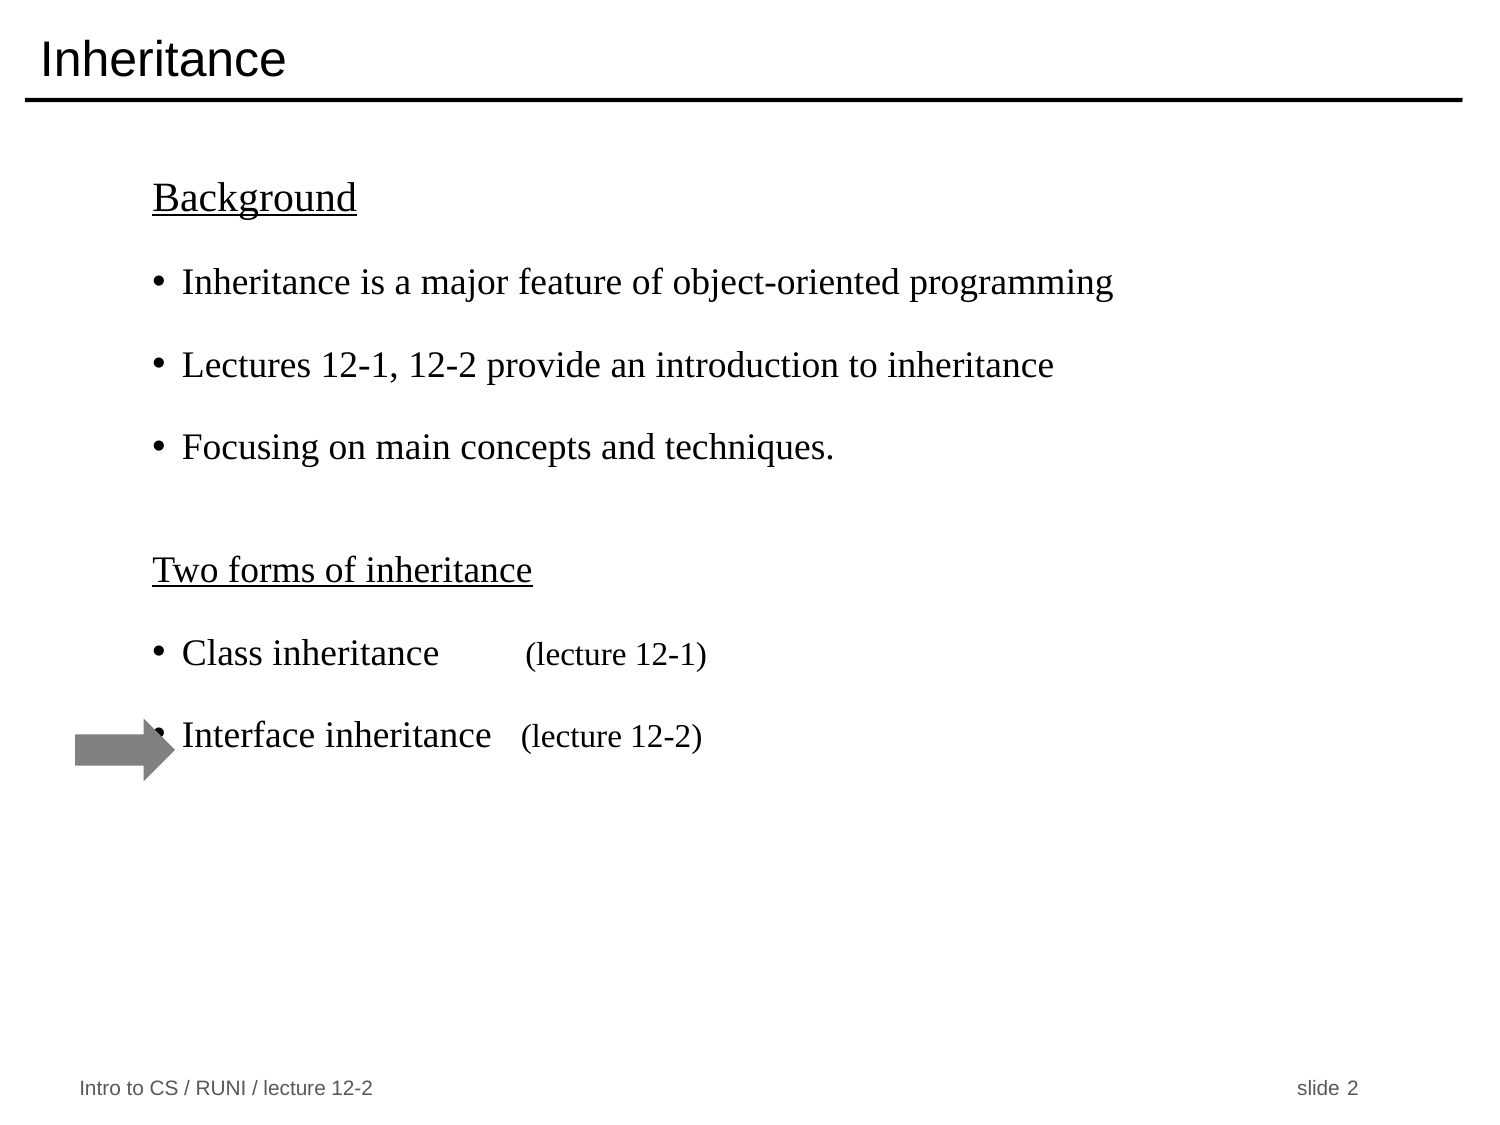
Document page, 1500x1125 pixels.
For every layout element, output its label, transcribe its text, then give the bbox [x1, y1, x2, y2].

text_box [75, 718, 175, 782]
text_box Background Inheritance is a major feature of object-oriented programming Lectures 12-1, 12-2 provide an introduction to inheritance Focusing on main concepts and techniques. [137, 162, 1413, 750]
text_box Two forms of inheritance Class inheritance (lecture 12-1) Interface inheritance (lecture 12-2) [137, 537, 1400, 800]
title Inheritance [24, 12, 1463, 100]
